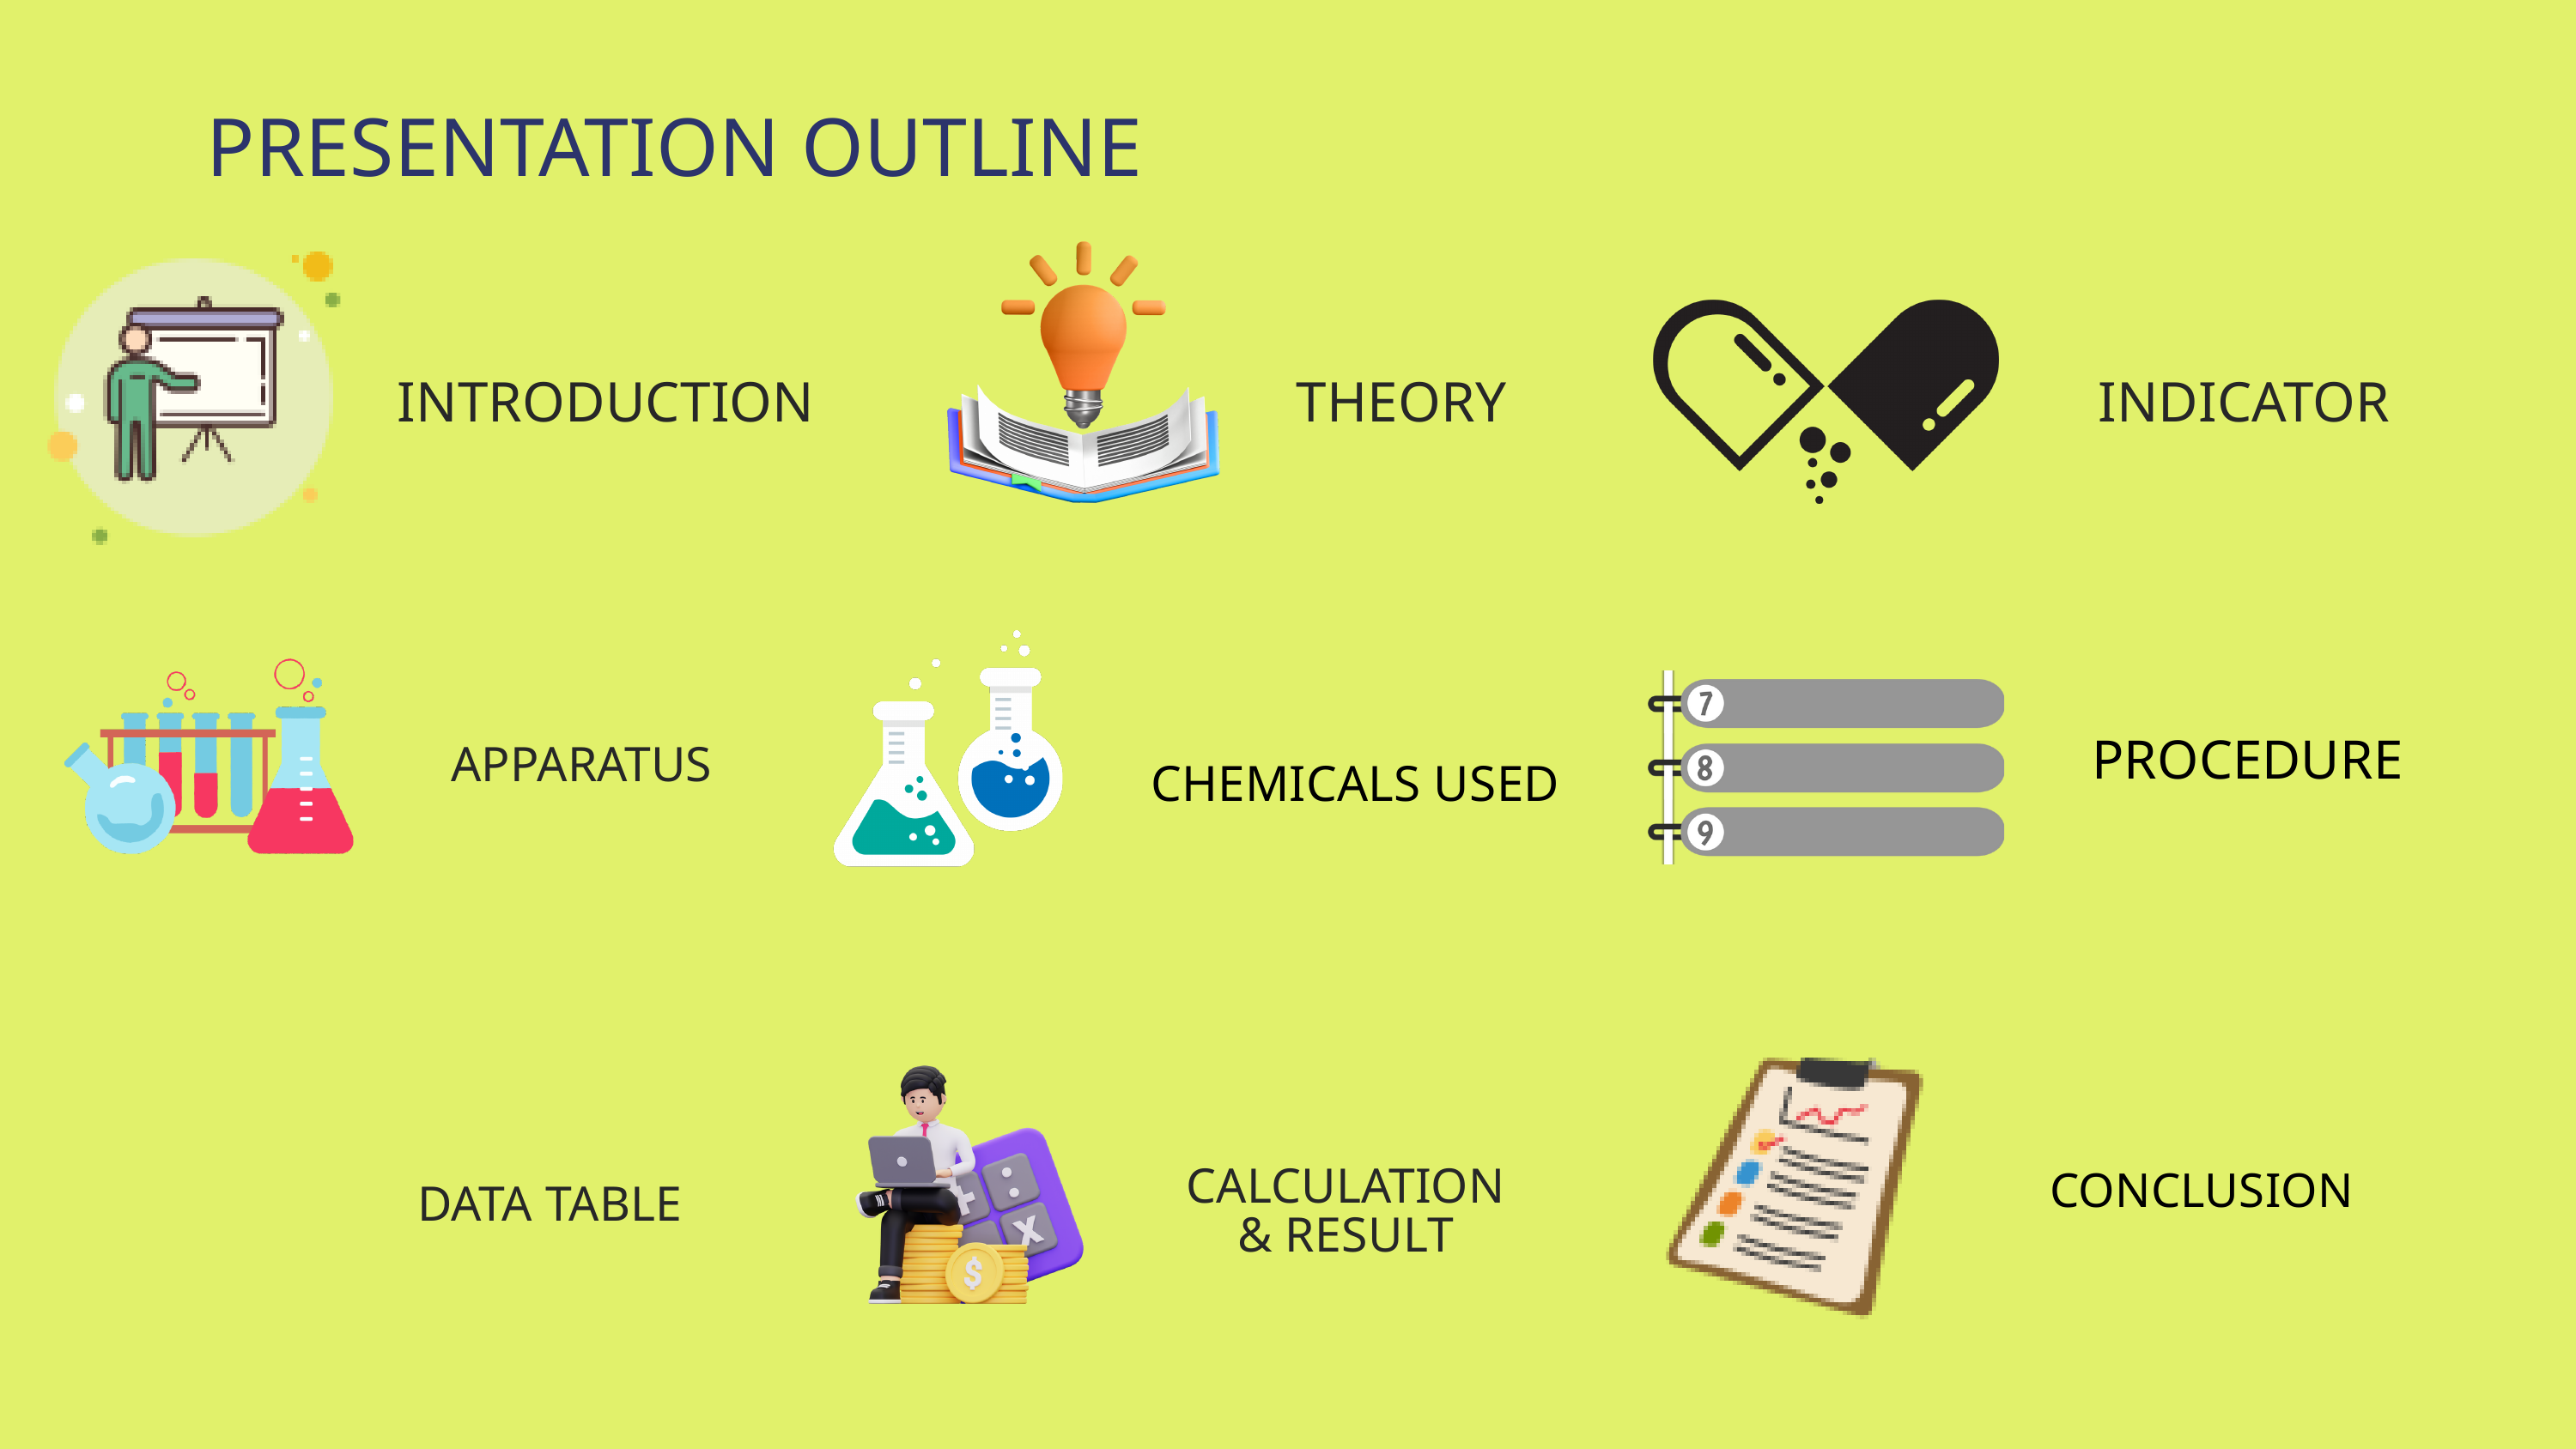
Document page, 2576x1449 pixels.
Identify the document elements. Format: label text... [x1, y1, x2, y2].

text_box DATA TABLE [382, 1182, 718, 1231]
text_box CHEMICALS USED [1143, 751, 1569, 812]
text_box [64, 658, 354, 854]
text_box CONCLUSION [2021, 1159, 2382, 1217]
text_box [1647, 294, 2005, 504]
text_box [947, 241, 1220, 503]
text_box [47, 252, 341, 545]
text_box CALCULATION & RESULT [1162, 1164, 1529, 1262]
text_box PRESENTATION OUTLINE [120, 94, 1230, 193]
text_box [855, 1065, 1084, 1304]
text_box INTRODUCTION [382, 377, 830, 433]
text_box APPARATUS [414, 743, 750, 791]
text_box [829, 630, 1063, 867]
text_box INDICATOR [2057, 377, 2432, 433]
text_box THEORY [1273, 377, 1529, 433]
text_box PROCEDURE [2063, 724, 2432, 791]
text_box [1647, 670, 2005, 864]
text_box [1666, 1058, 1923, 1319]
